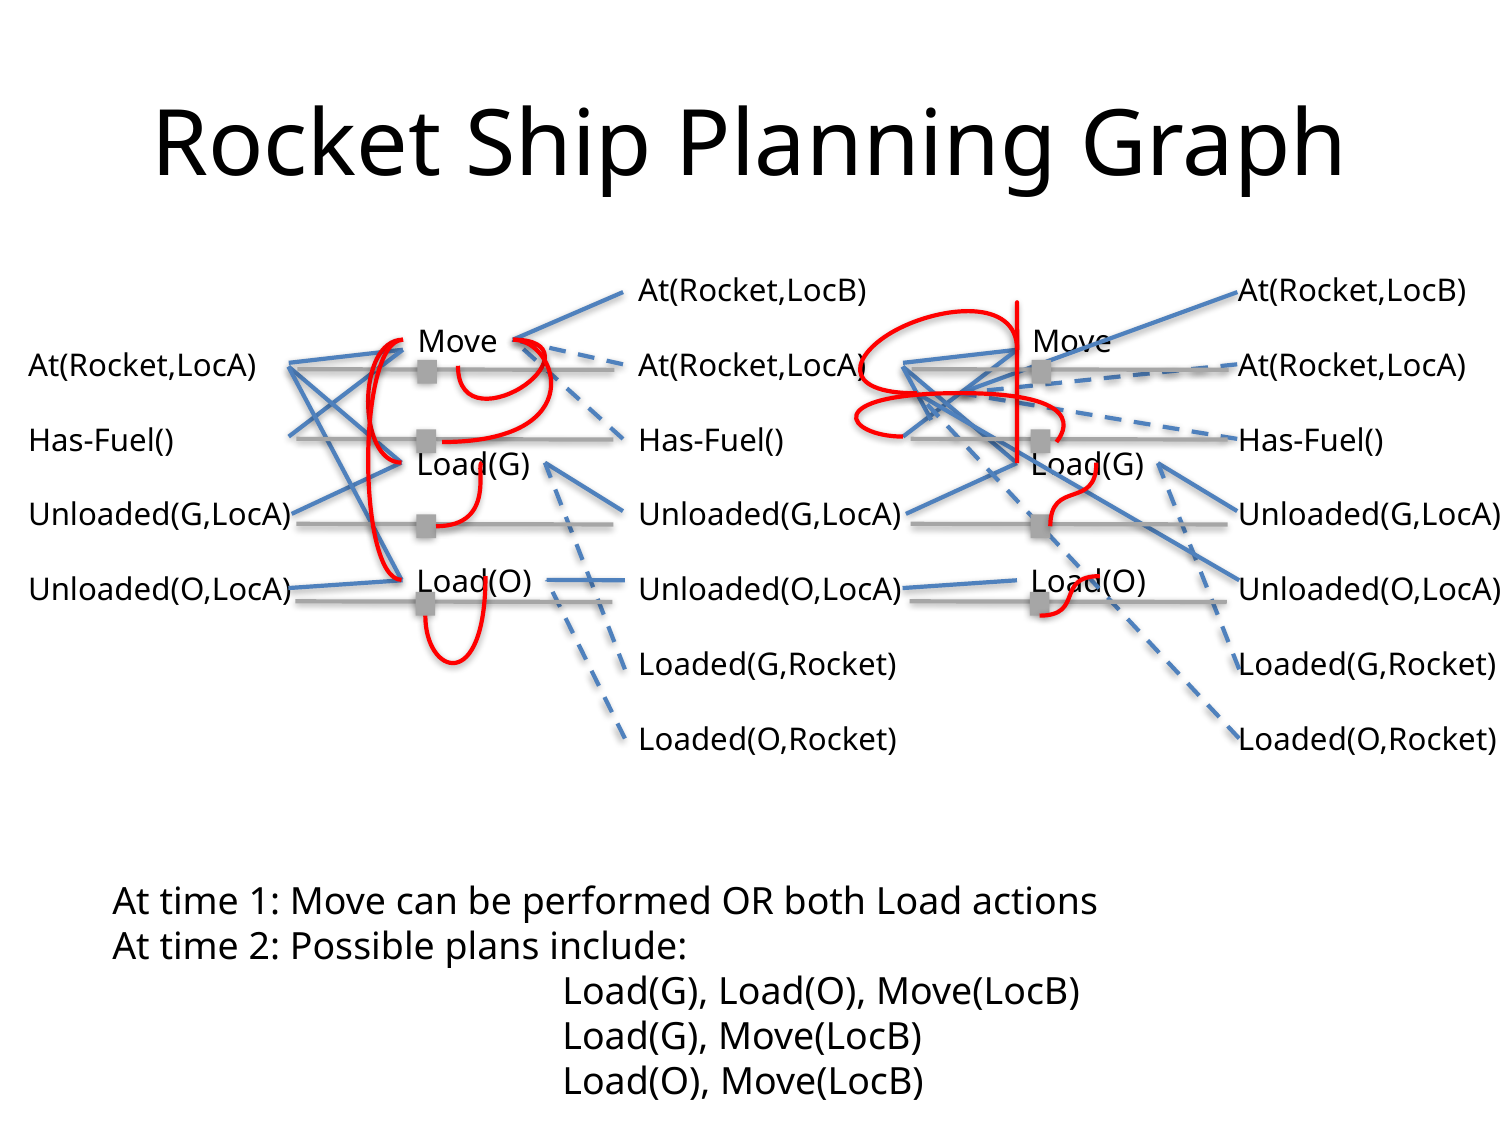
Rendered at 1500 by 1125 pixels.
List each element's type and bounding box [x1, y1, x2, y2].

list [13, 262, 367, 1032]
text_box [288, 262, 1500, 1032]
text_box [97, 869, 1124, 1110]
title [75, 45, 1425, 233]
